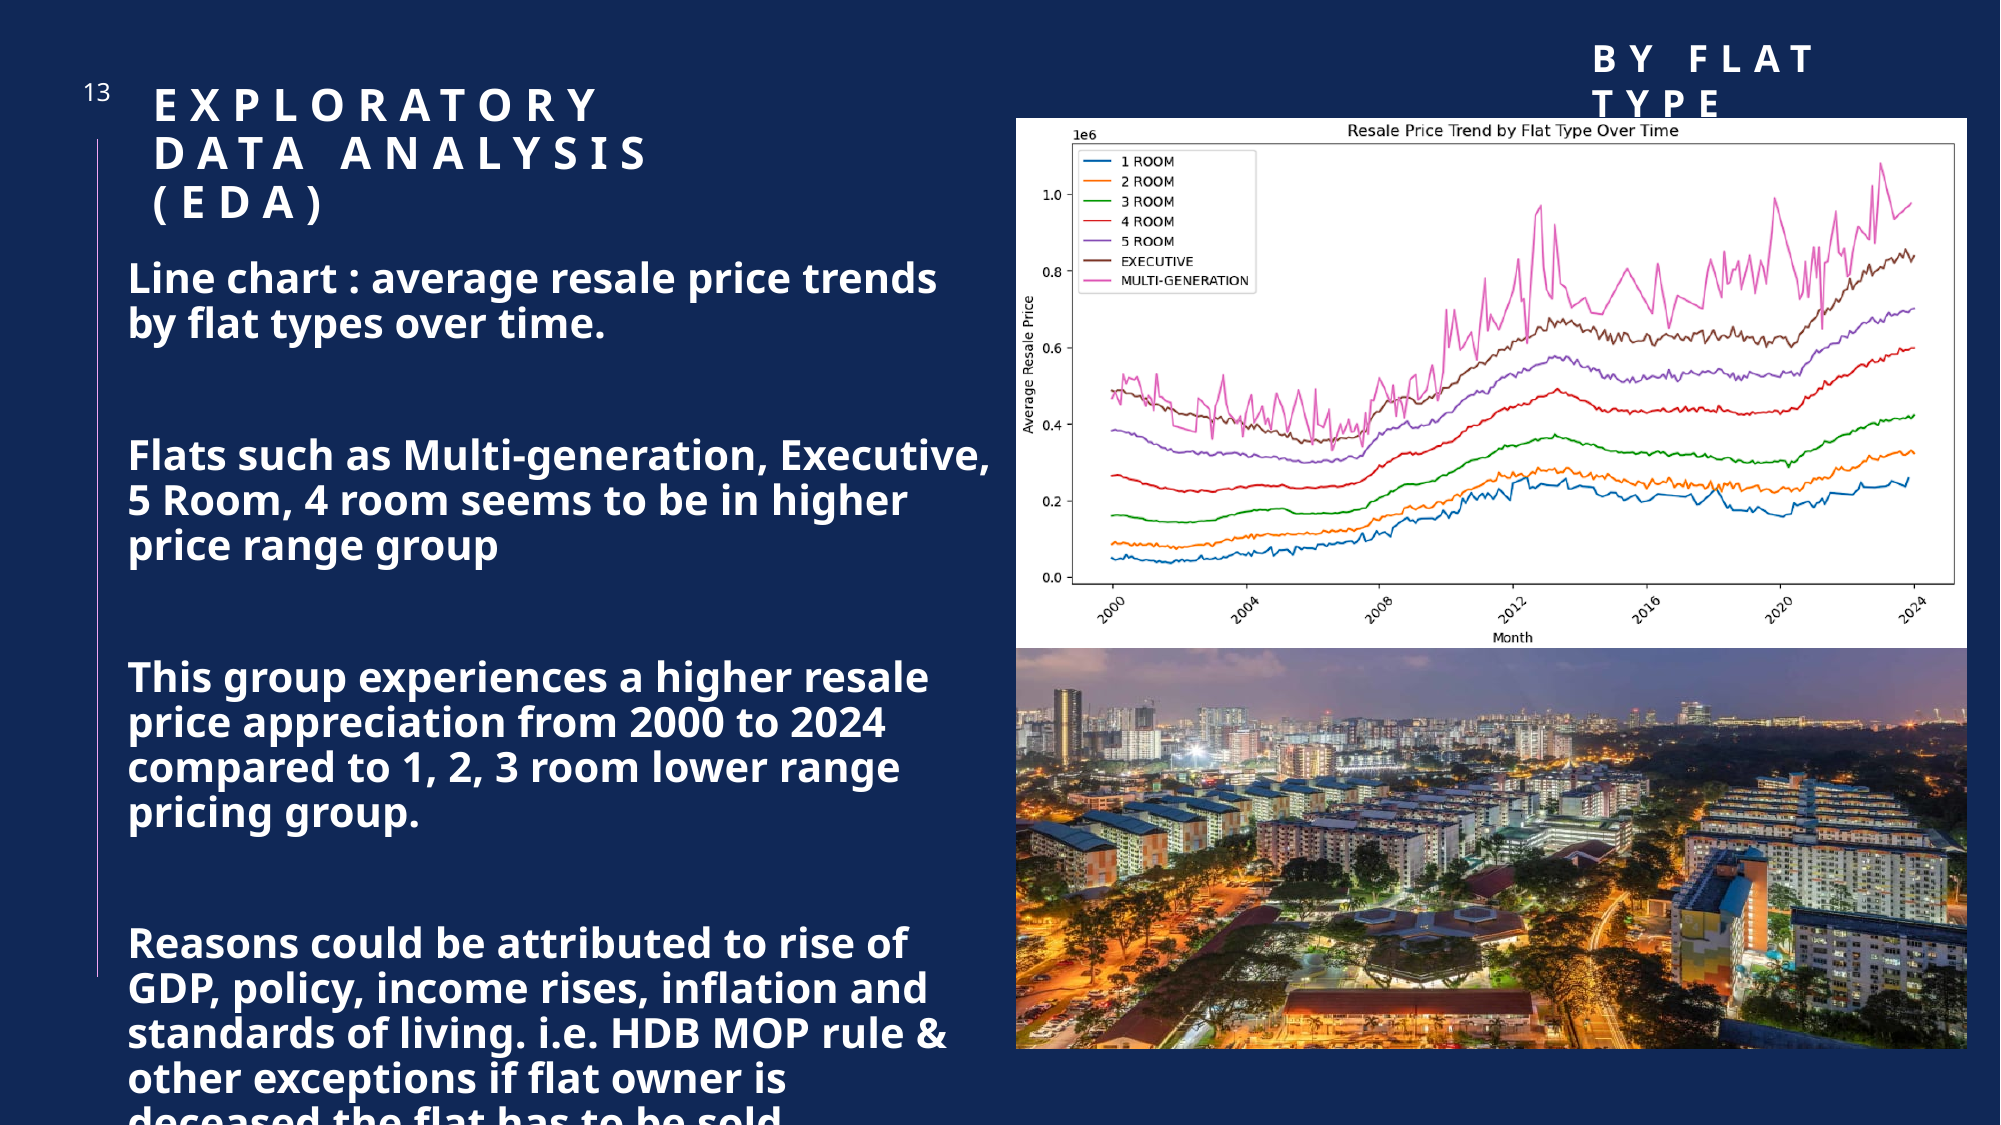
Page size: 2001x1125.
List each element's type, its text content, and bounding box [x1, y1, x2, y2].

picture [1016, 118, 1967, 1049]
text_box Line chart : average resale price trends by flat types over time. Flats such as Multi-generation, Executive, 5 Room, 4 room seems to be in higher price range group This group experiences a higher resale price appreciation from 2000 to 2024 compared to 1, 2, 3 room lower range pricing group. Reasons could be attributed to rise of GDP, policy, income rises, inflation and standards of living. i.e. HDB MOP rule & other exceptions if flat owner is deceased the flat has to be sold [112, 250, 1008, 1092]
text_box By Flat Type [1576, 27, 1979, 132]
slide_number 13 [53, 67, 140, 119]
title Exploratory Data Analysis (EDA) [137, 75, 783, 250]
